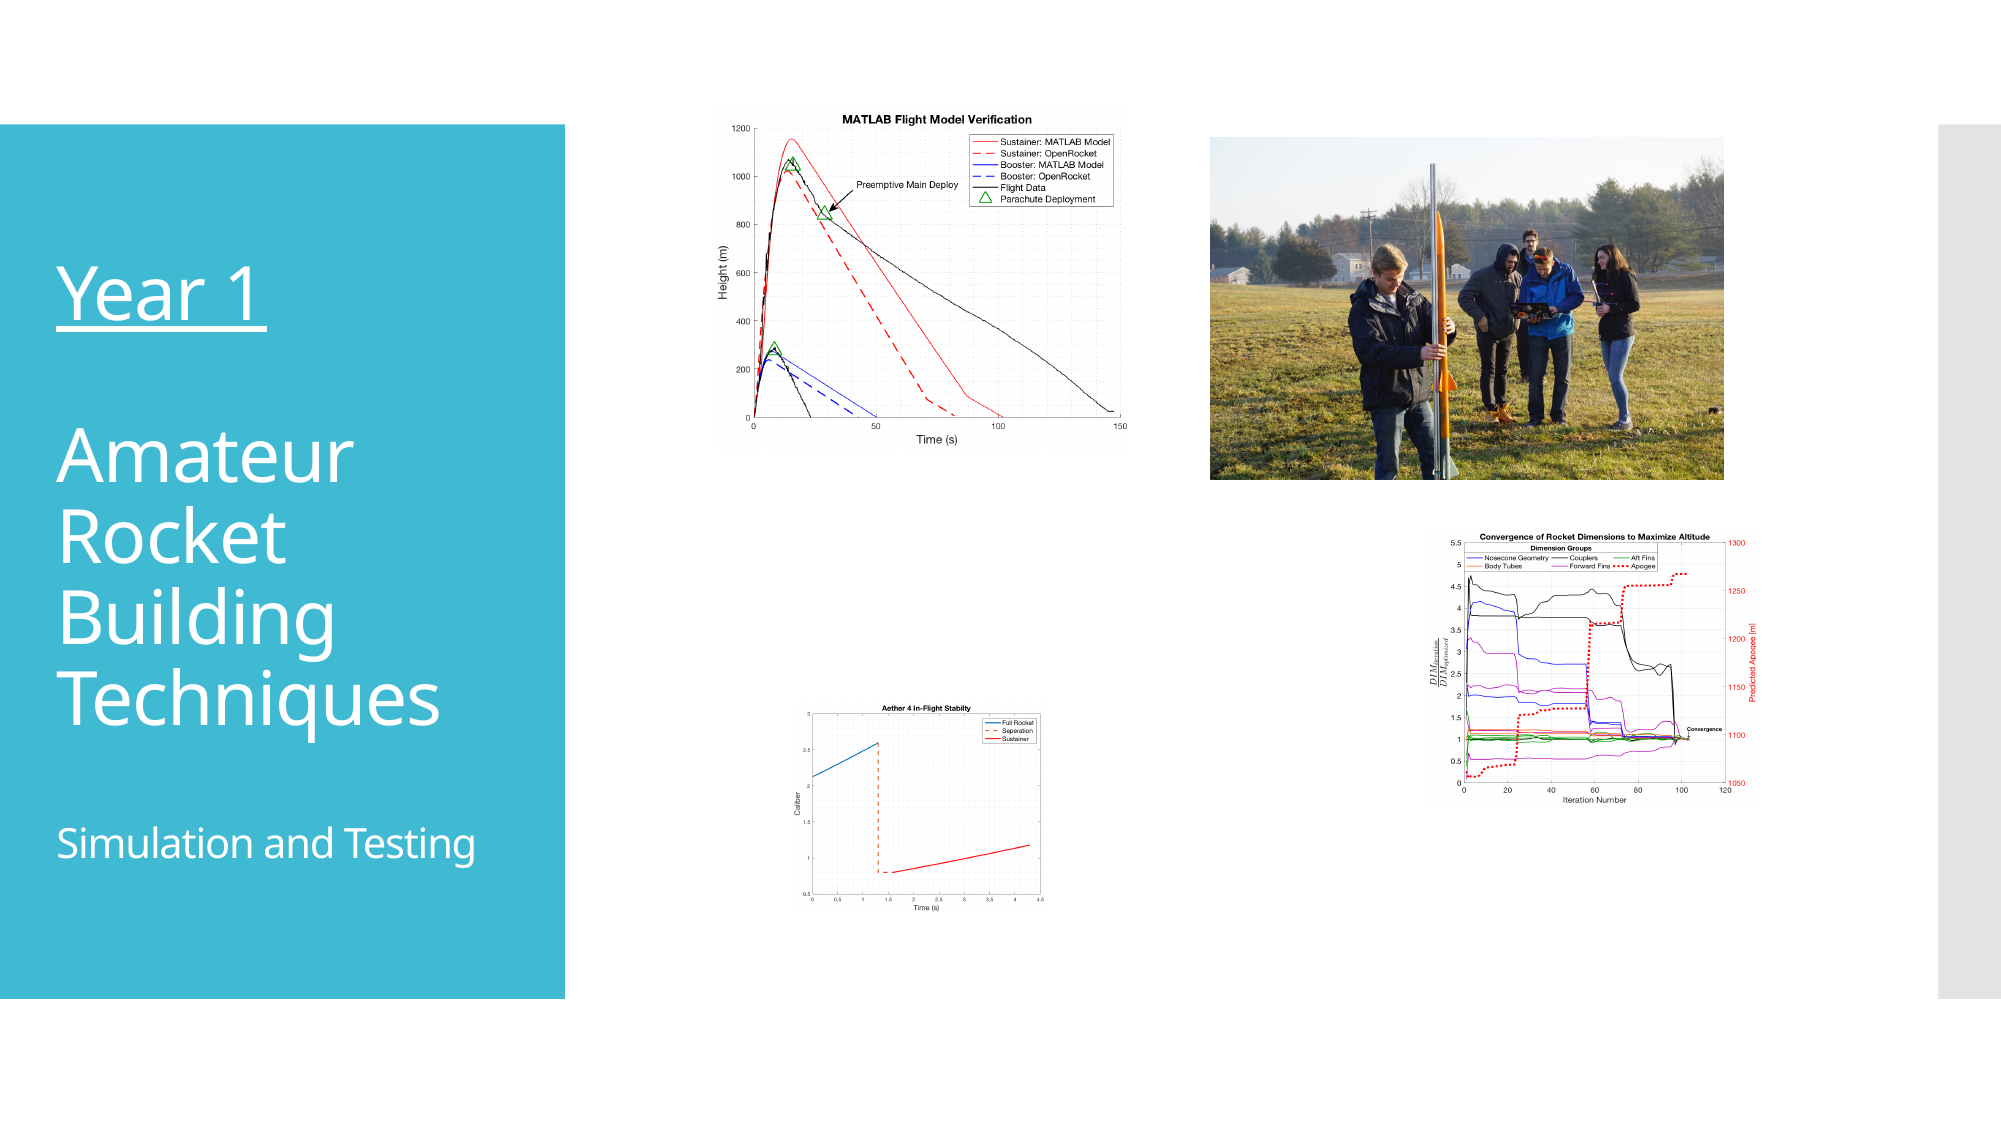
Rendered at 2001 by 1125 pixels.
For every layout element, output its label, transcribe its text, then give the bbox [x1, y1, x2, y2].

picture [712, 103, 1130, 452]
picture [1208, 136, 1726, 481]
picture [791, 698, 1052, 915]
picture [1428, 530, 1757, 808]
title Year 1 Amateur Rocket Building Techniques Simulation and Testing [41, 184, 558, 940]
